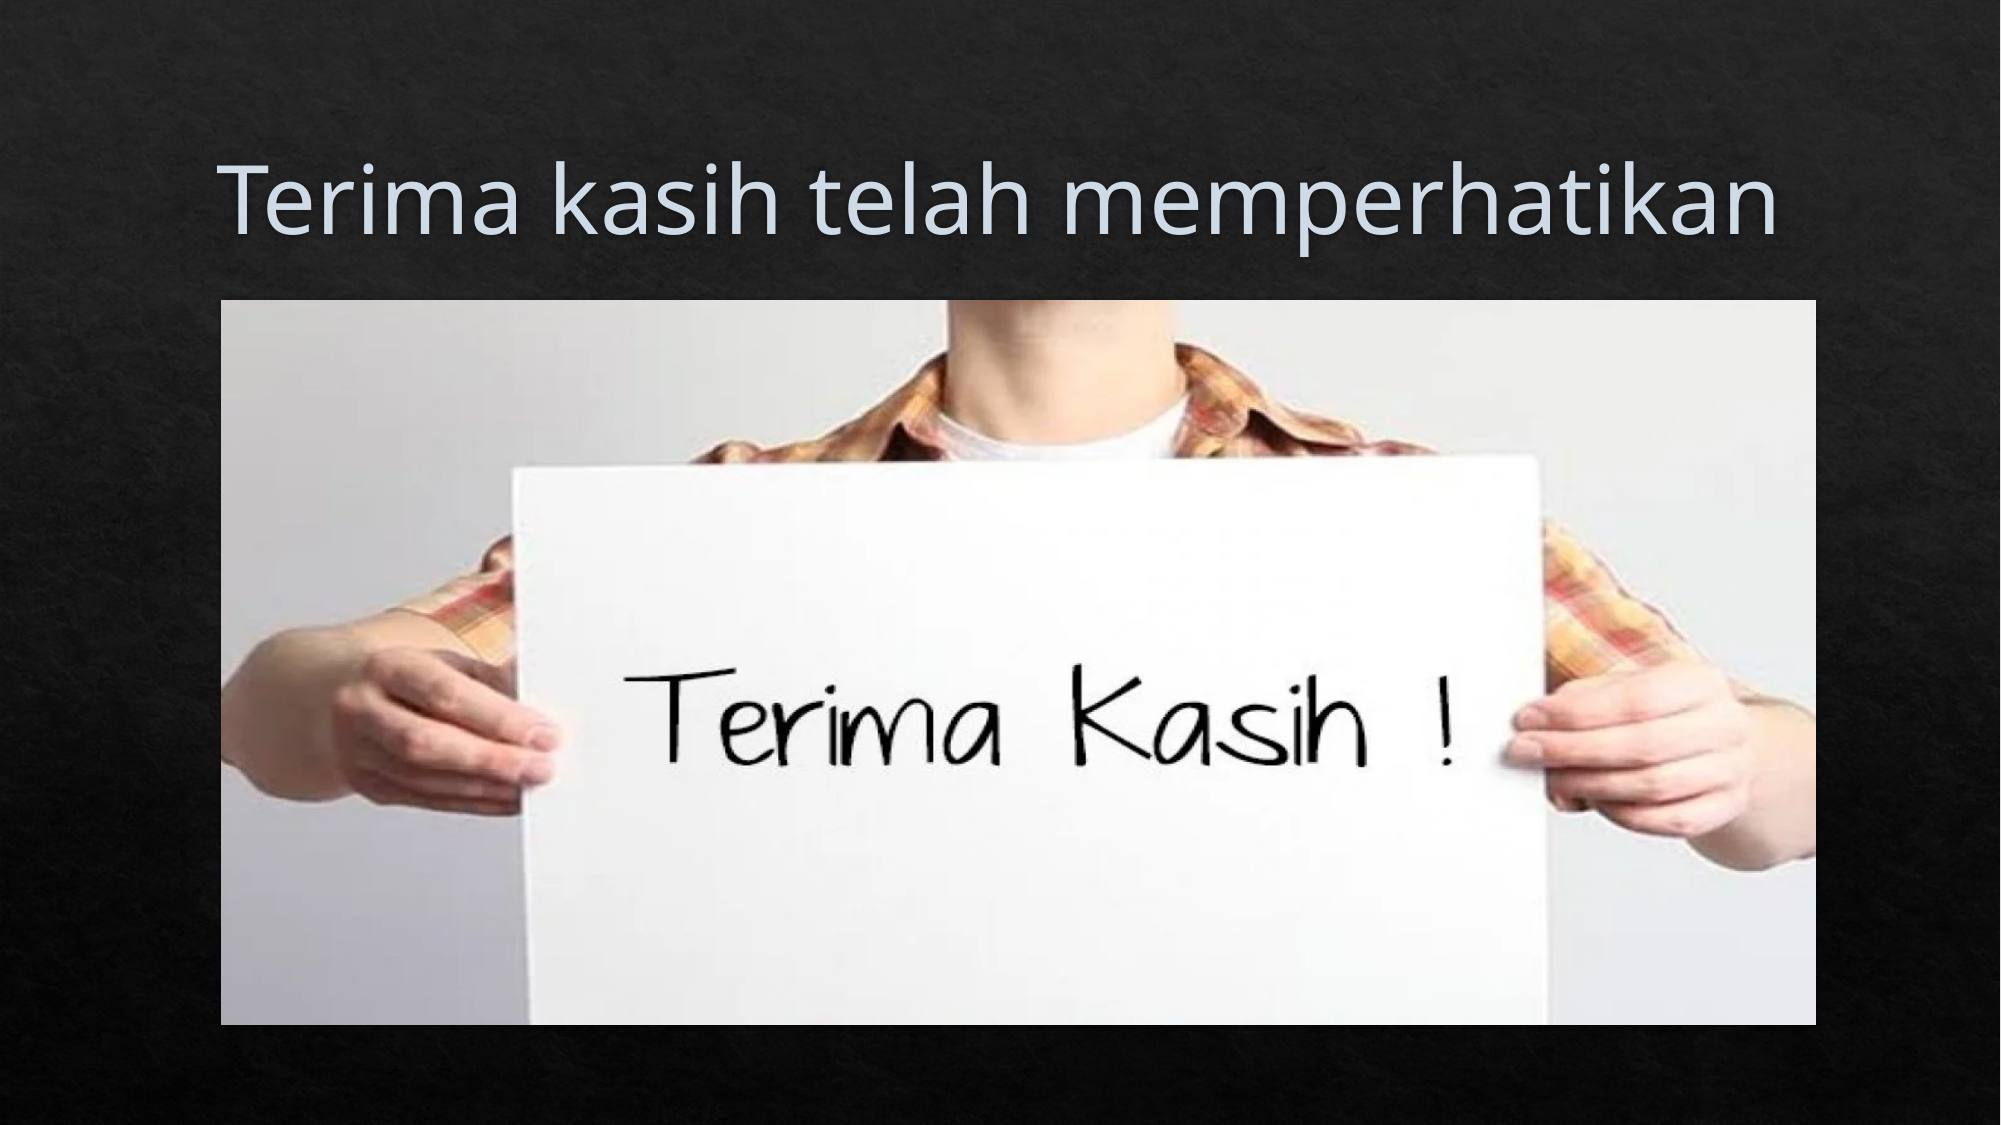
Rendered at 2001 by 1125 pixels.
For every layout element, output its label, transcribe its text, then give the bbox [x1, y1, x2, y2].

title Terima kasih telah memperhatikan [149, 99, 1849, 307]
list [221, 300, 1816, 1026]
